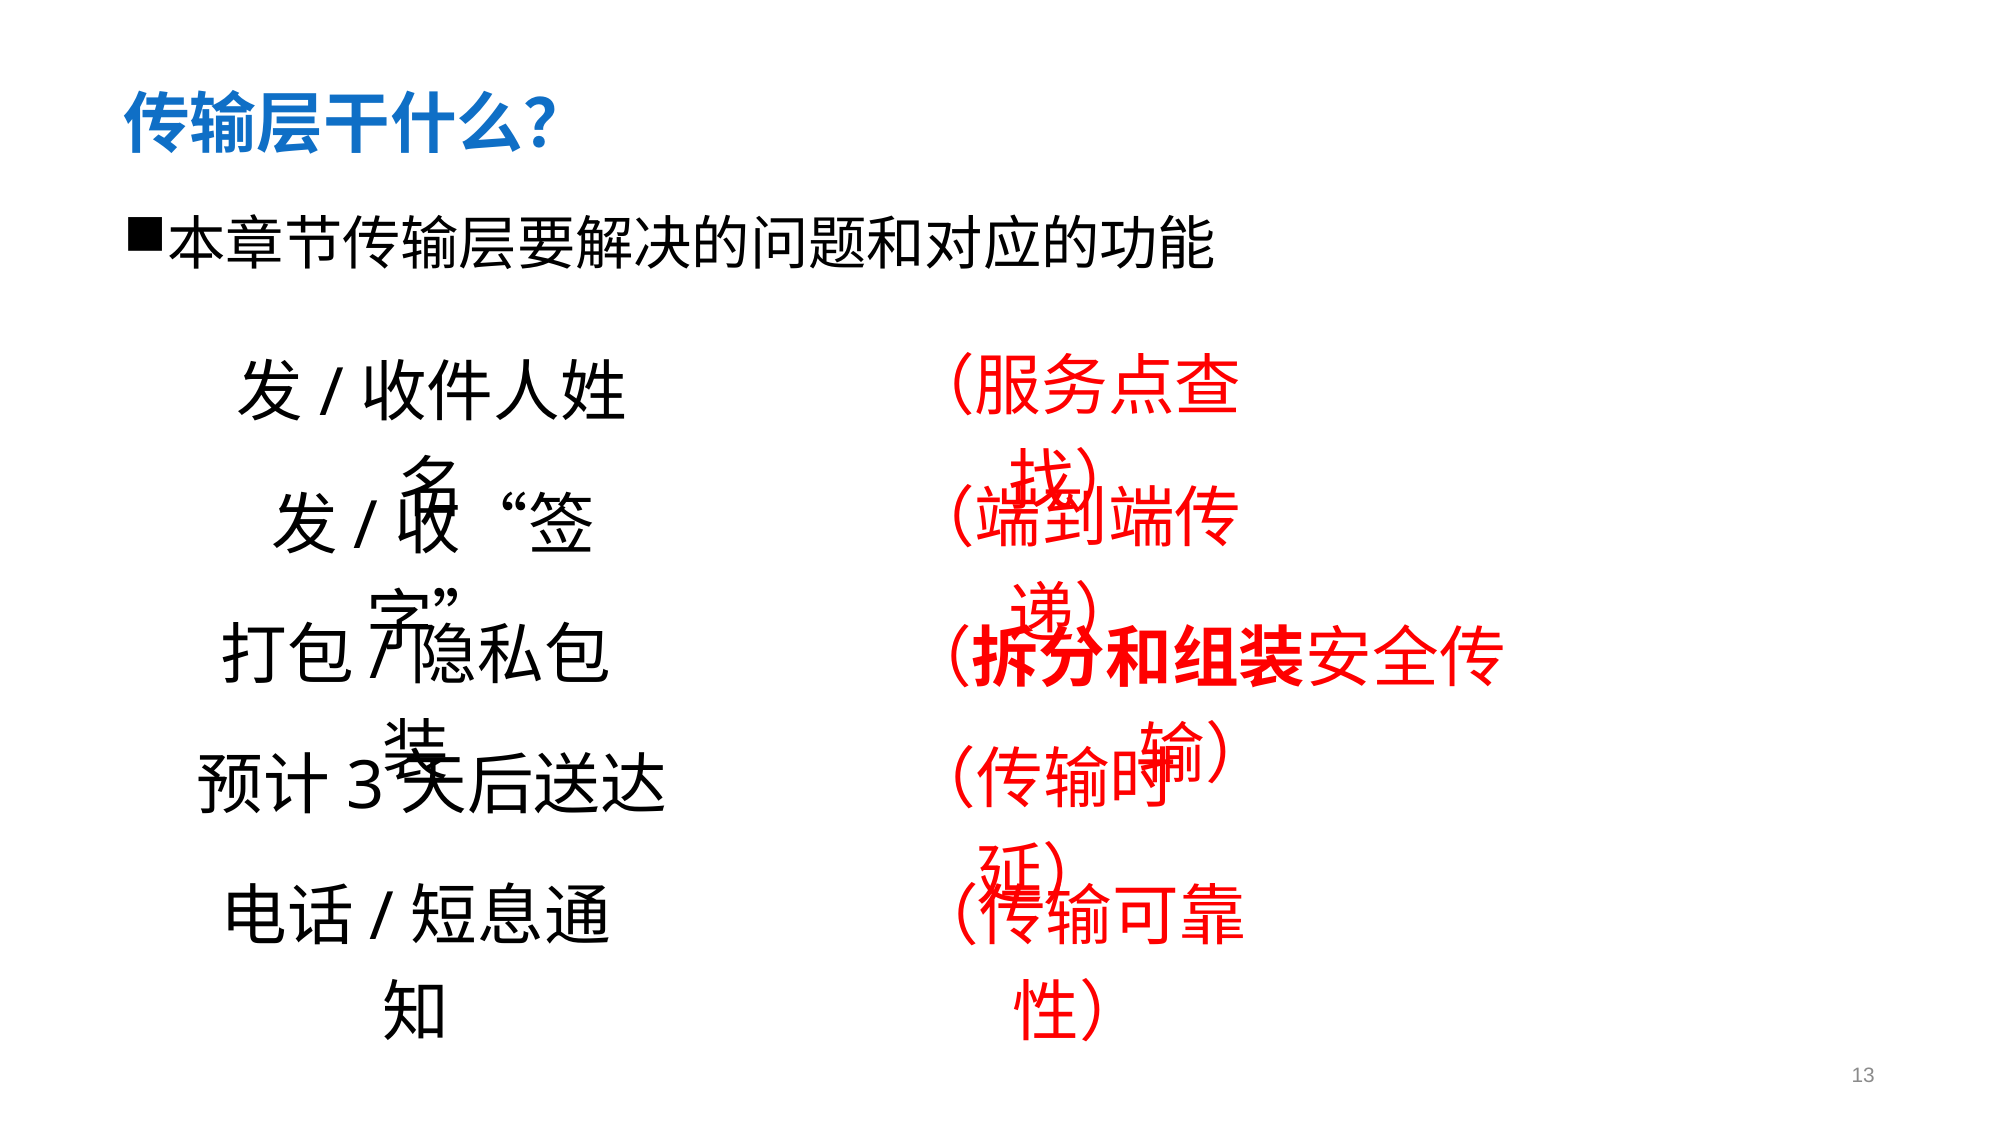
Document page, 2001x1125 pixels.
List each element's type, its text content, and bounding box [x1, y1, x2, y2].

text_box （服务点查找） [859, 319, 1291, 526]
text_box 打包/隐私包装 [181, 588, 650, 796]
text_box （传输可靠性） [857, 849, 1301, 1056]
text_box 发/收件人姓名 [197, 325, 667, 532]
title 传输层干什么？ [108, 21, 1890, 169]
slide_number 13 [1274, 1051, 1890, 1097]
text_box （传输时延） [859, 712, 1227, 920]
text_box 预计3天后送达 [180, 718, 684, 830]
list 本章节传输层要解决的问题和对应的功能 [108, 185, 1890, 1023]
text_box （端到端传递） [849, 451, 1301, 658]
text_box 电话/短息通知 [181, 849, 650, 1056]
text_box （拆分和组装安全传输） [839, 591, 1572, 799]
text_box 发/收“签字” [199, 458, 667, 665]
